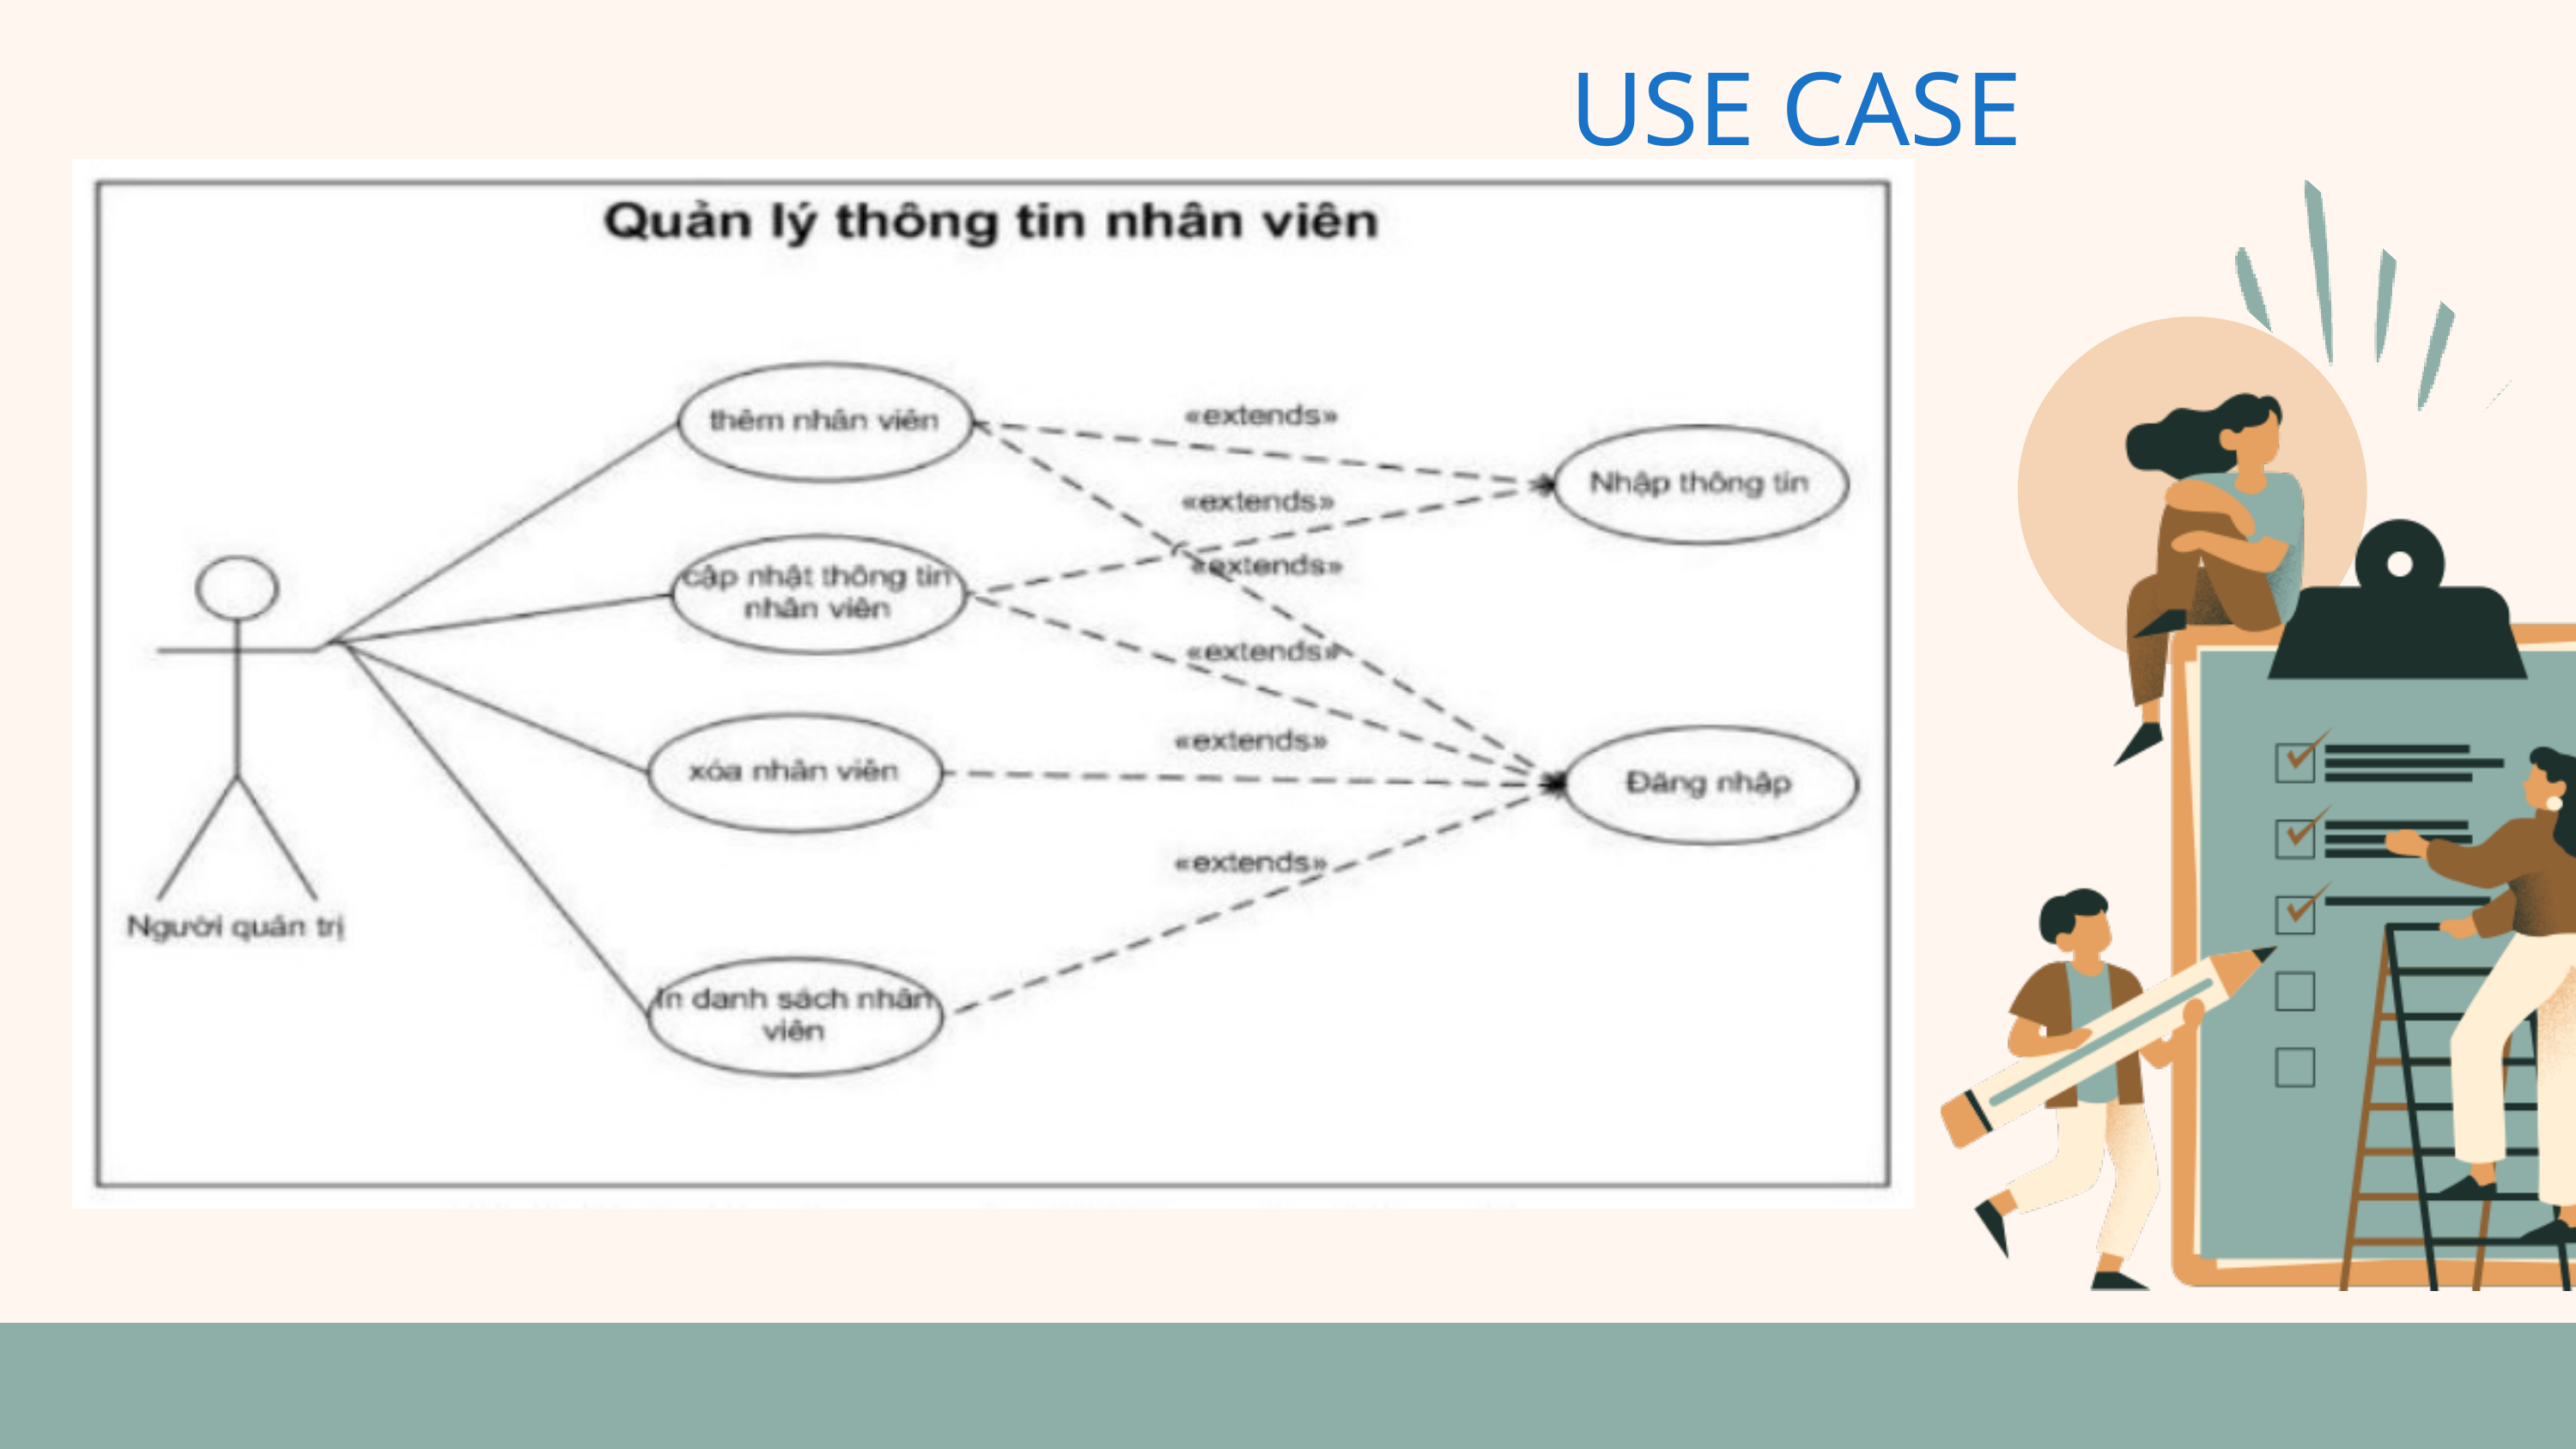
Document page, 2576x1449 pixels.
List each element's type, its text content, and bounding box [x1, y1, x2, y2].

text_box [2192, 159, 2520, 474]
text_box USE CASE [1539, 23, 2079, 166]
text_box [1940, 384, 2576, 1291]
text_box [72, 159, 1915, 1209]
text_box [0, 1323, 2576, 1449]
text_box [2017, 316, 2367, 666]
